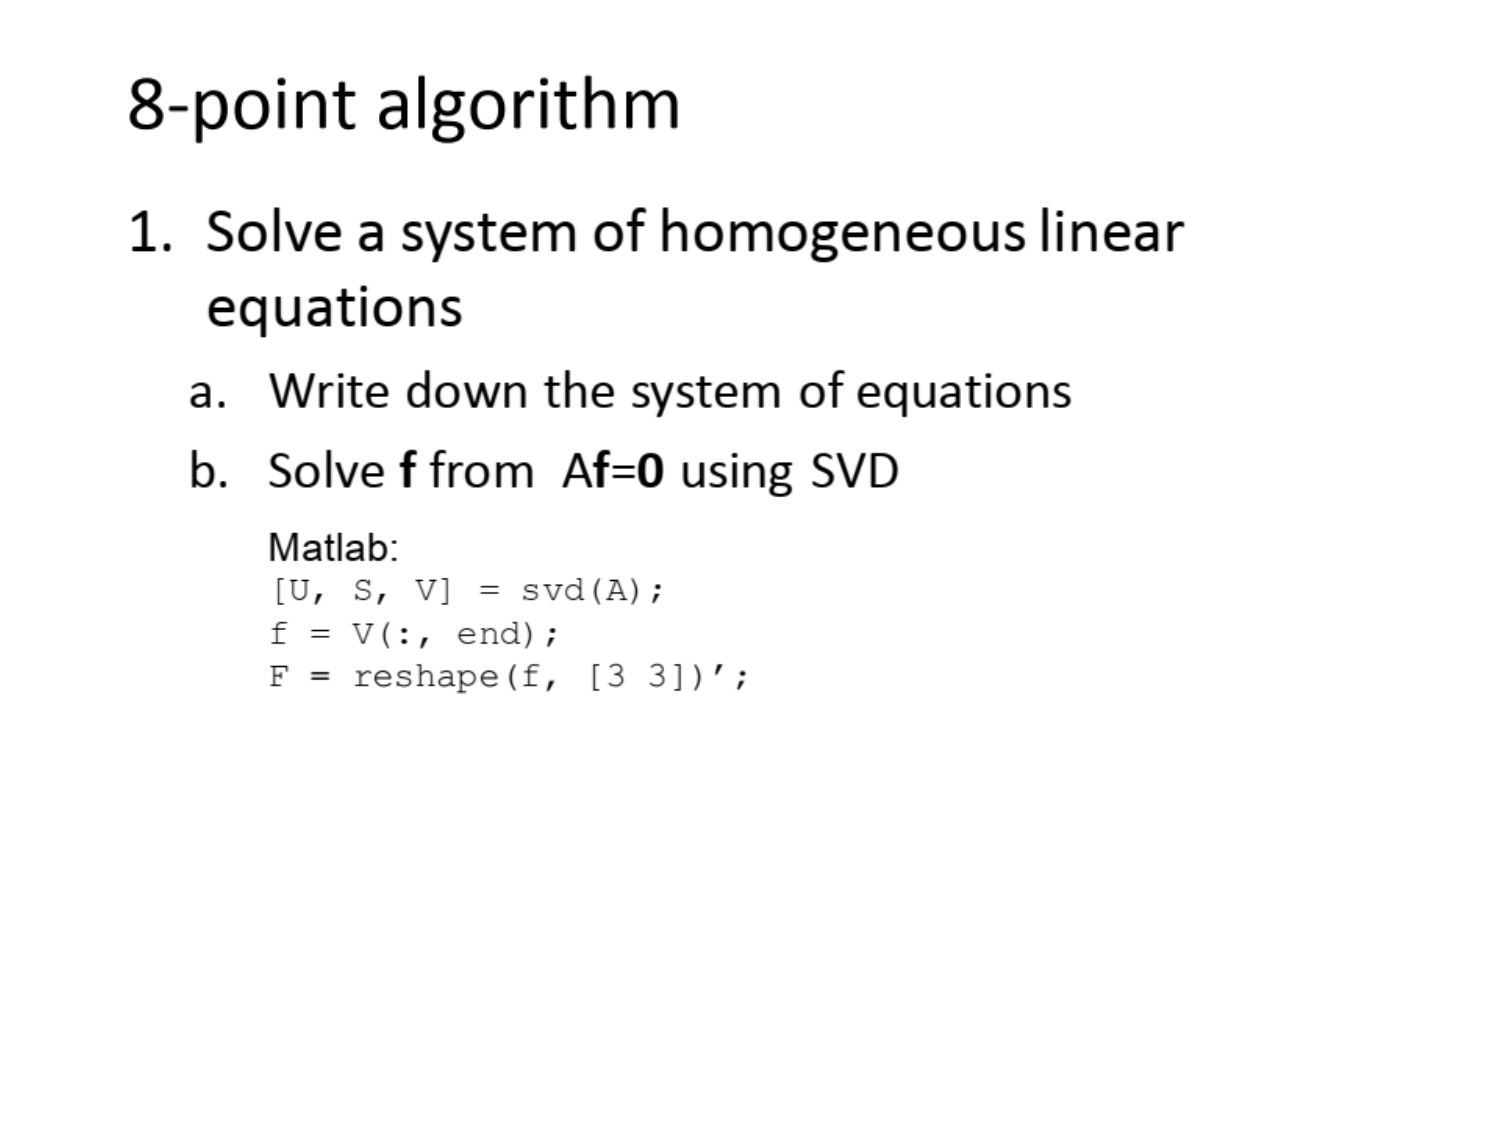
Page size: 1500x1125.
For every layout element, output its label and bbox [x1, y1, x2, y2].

picture [41, 31, 1458, 1094]
